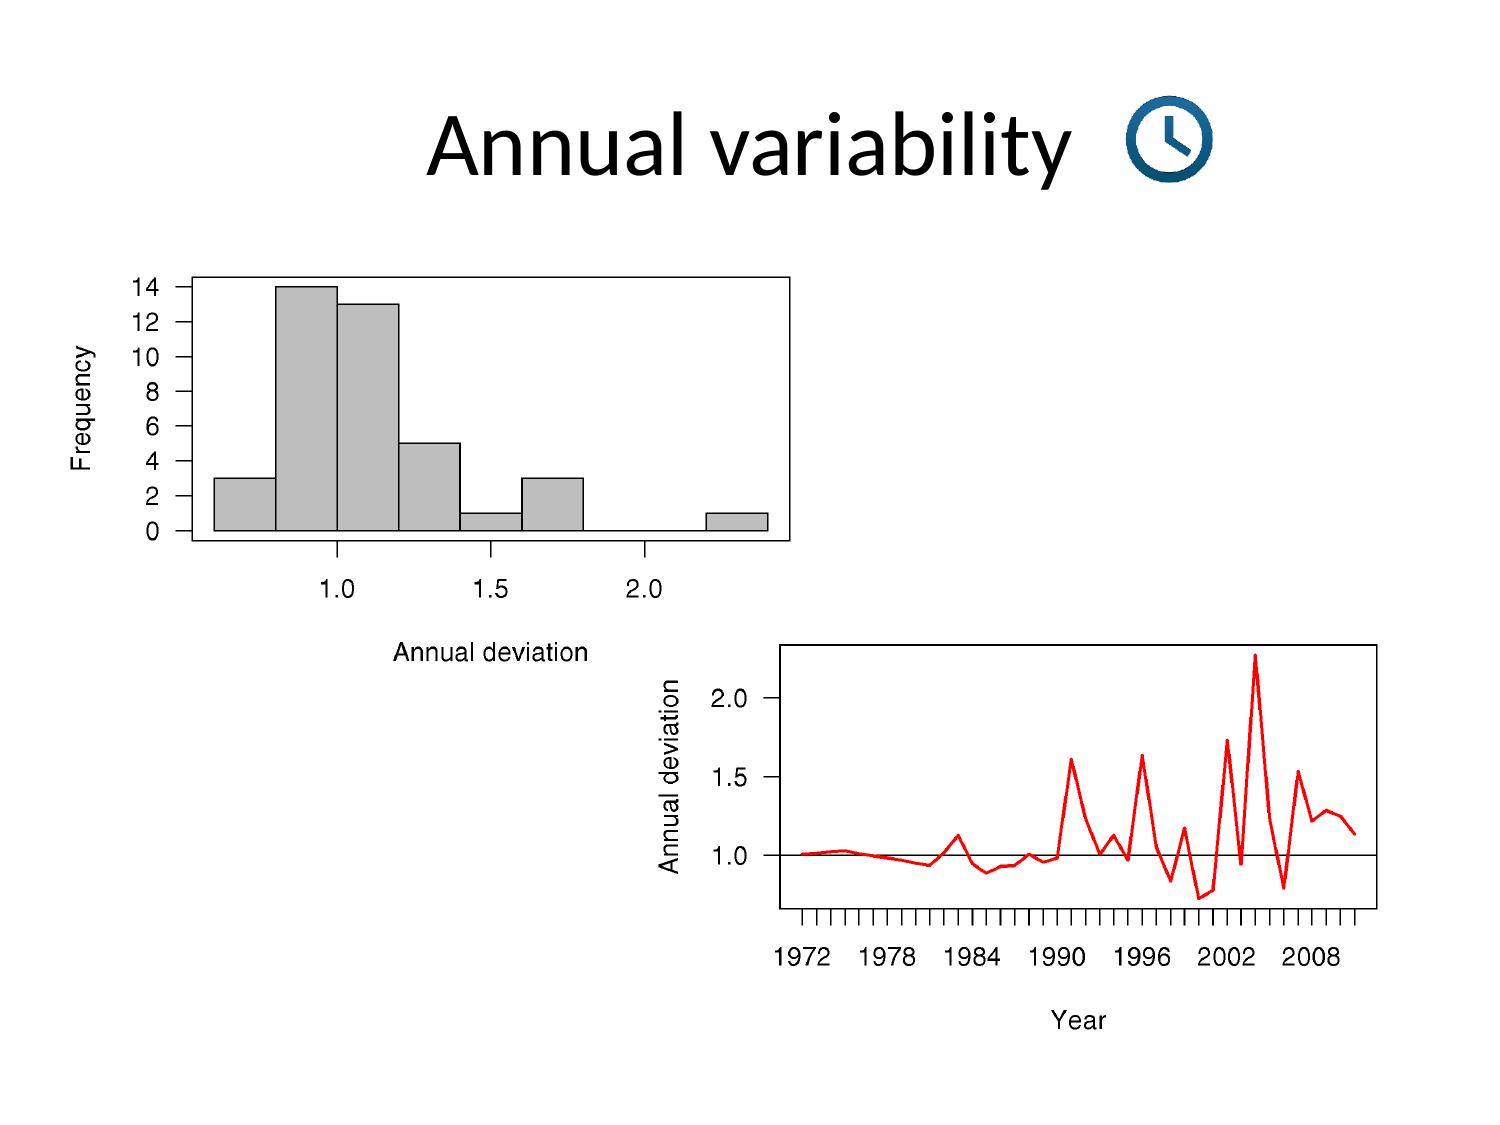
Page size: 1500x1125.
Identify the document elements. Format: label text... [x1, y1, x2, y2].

picture [1124, 94, 1213, 183]
title Annual variability [75, 45, 1425, 233]
picture [62, 237, 1444, 1048]
